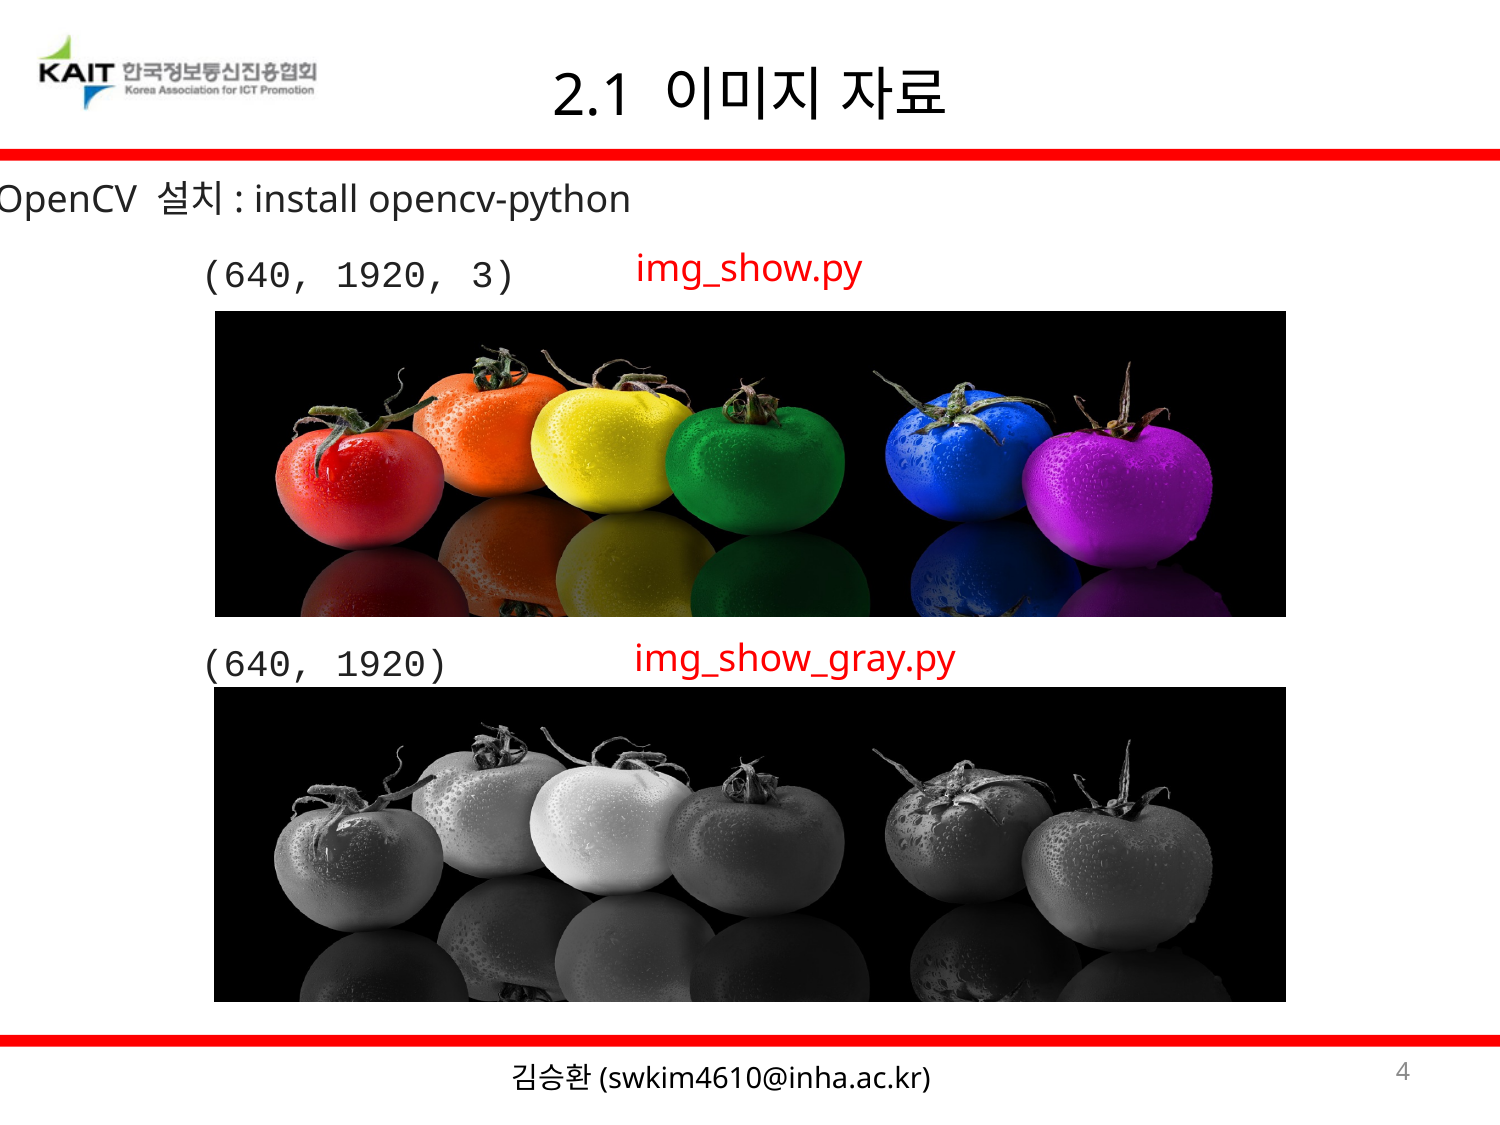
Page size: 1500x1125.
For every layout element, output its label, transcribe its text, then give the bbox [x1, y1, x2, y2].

text_box OpenCV 설치: install opencv-python [0, 167, 647, 228]
text_box img_show_gray.py [619, 626, 971, 686]
text_box 김승환(swkim4610@inha.ac.kr) [496, 1052, 946, 1102]
text_box img_show.py [620, 236, 878, 297]
text_box (640, 1920) [186, 631, 464, 692]
text_box [1388, 147, 1500, 163]
picture [214, 687, 1286, 1003]
slide_number 4 [1074, 1042, 1425, 1103]
picture [214, 311, 1286, 617]
text_box [0, 1033, 1500, 1049]
text_box (640, 1920, 3) [186, 242, 532, 302]
title 2.1 이미지 자료 [112, 0, 1388, 213]
picture [29, 26, 330, 114]
text_box [0, 147, 112, 163]
